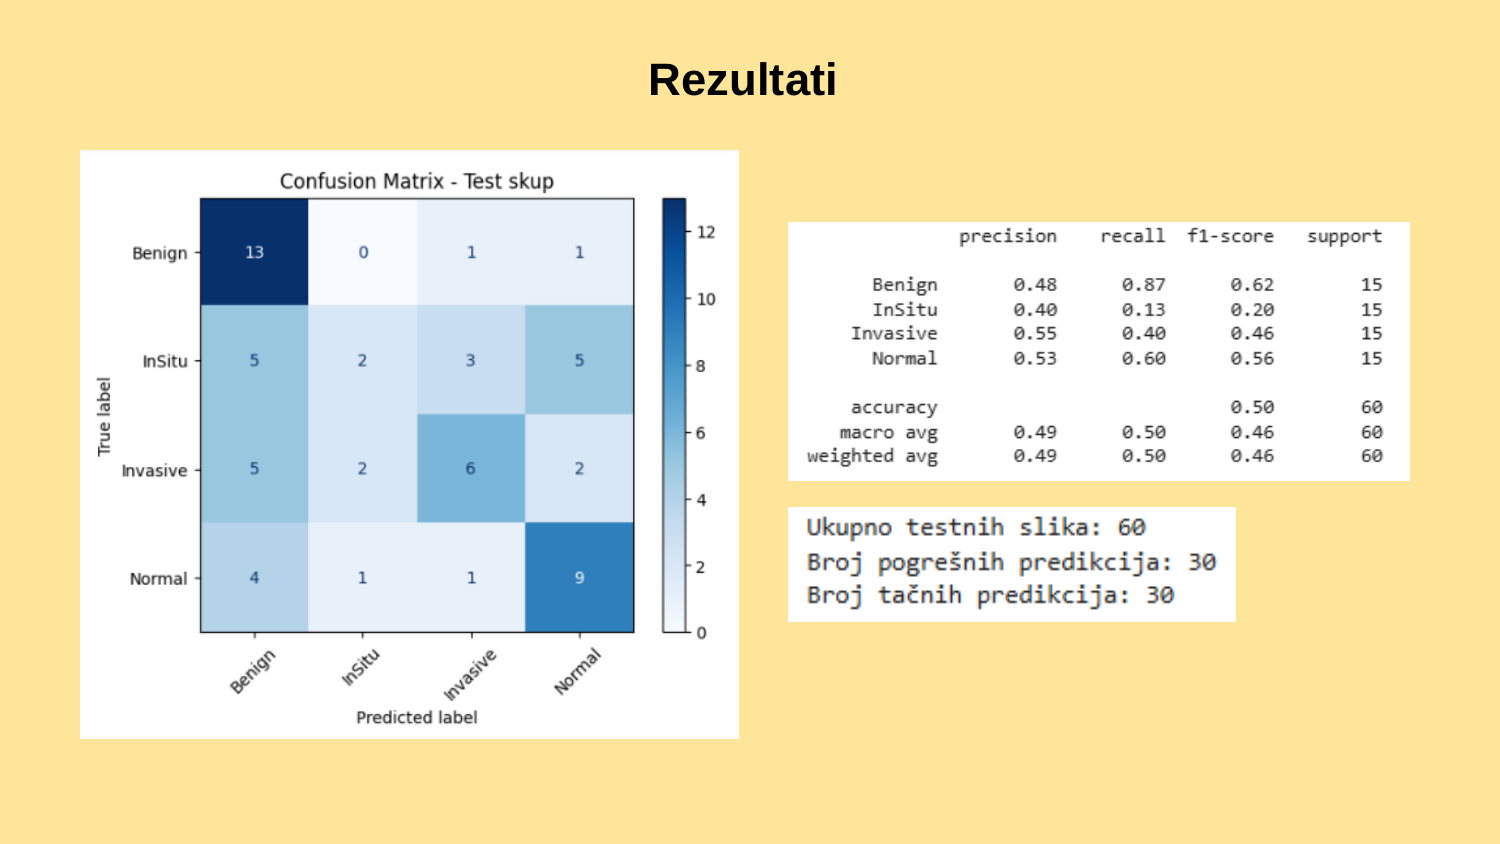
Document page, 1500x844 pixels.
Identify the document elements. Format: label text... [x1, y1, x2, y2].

picture [788, 507, 1236, 622]
picture [80, 150, 739, 739]
picture [788, 222, 1410, 481]
title Rezultati [349, 35, 1151, 120]
